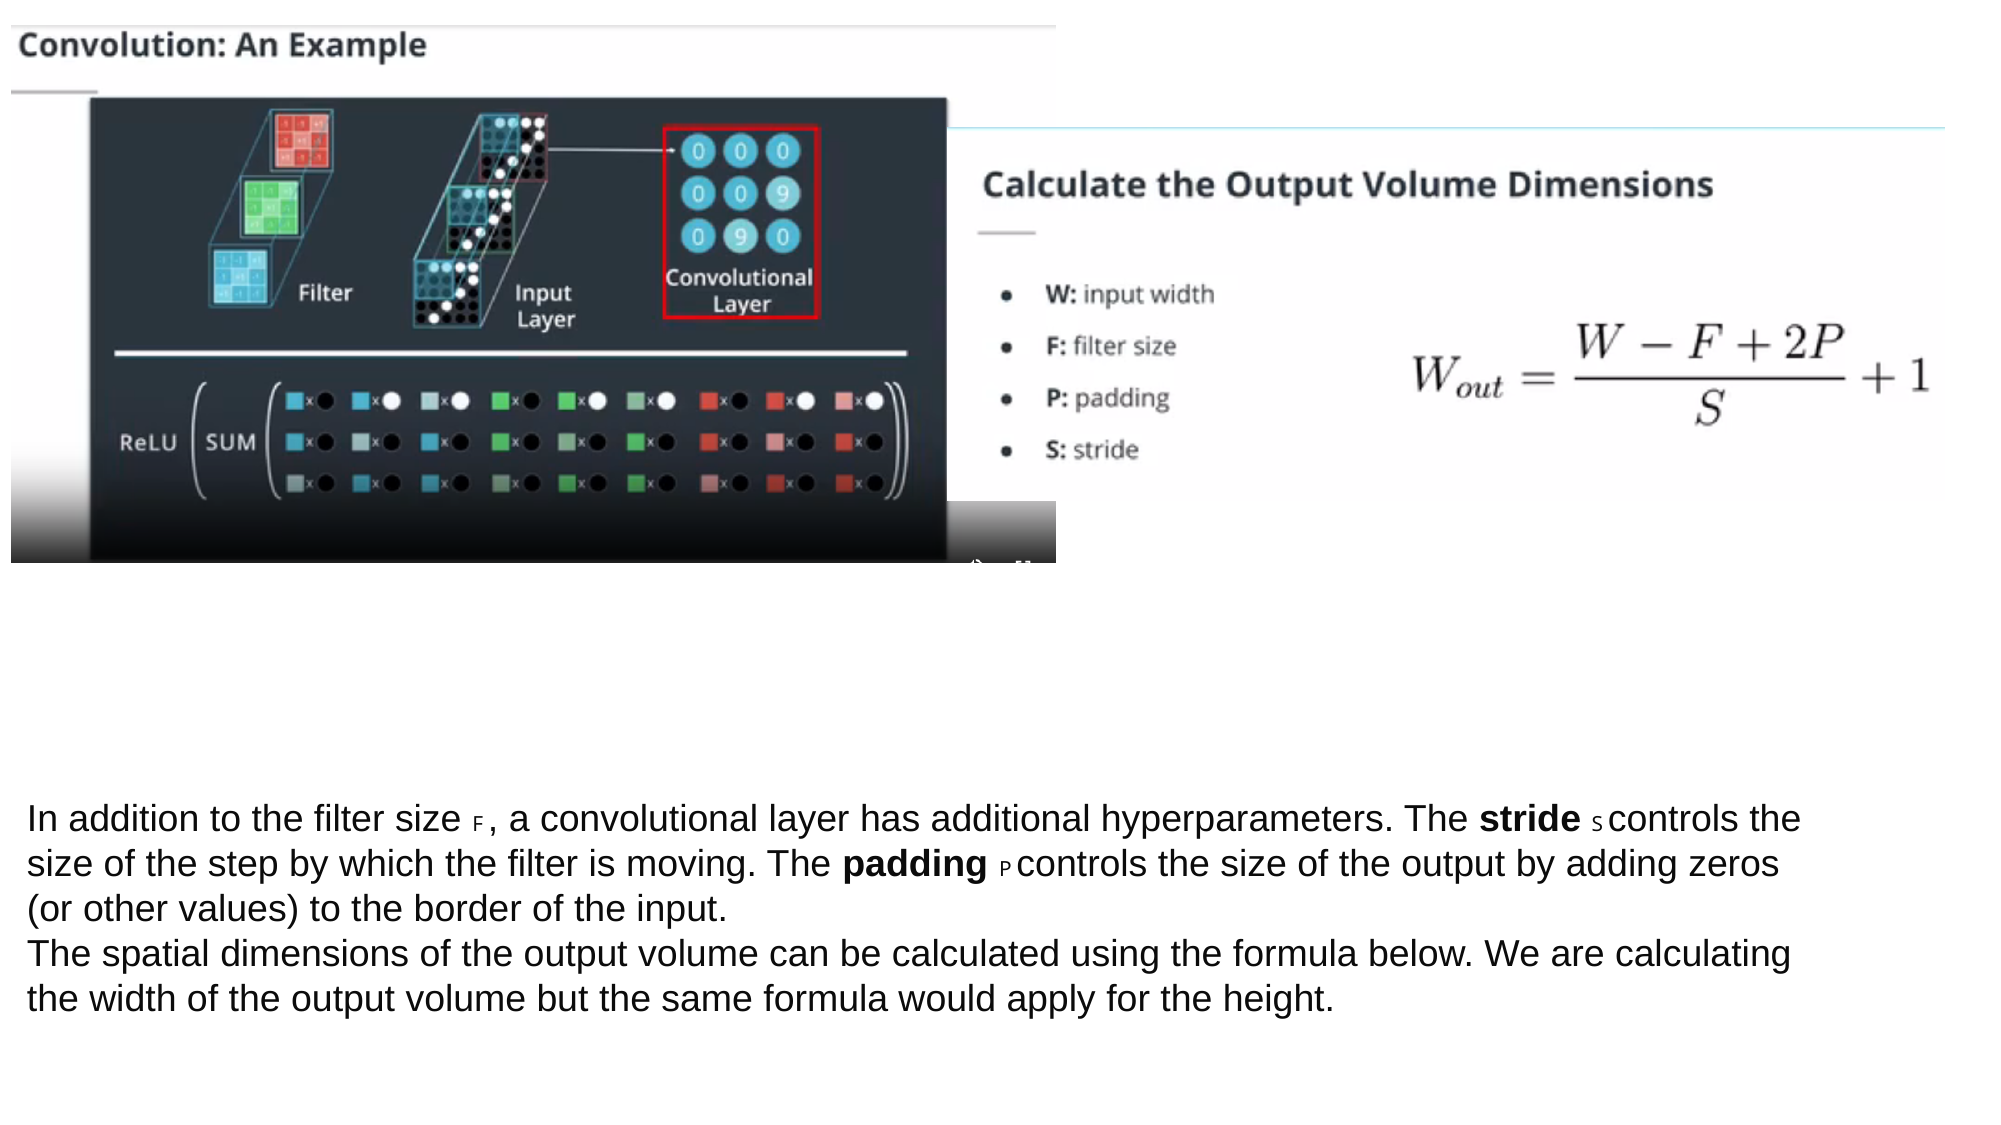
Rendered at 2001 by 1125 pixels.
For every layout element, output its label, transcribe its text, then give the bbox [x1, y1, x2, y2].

text_box In addition to the filter size F , a convolutional layer has additional hyperparameters. The stride S controls the size of the step by which the filter is moving. The padding P controls the size of the output by adding zeros (or other values) to the border of the input. The spatial dimensions of the output volume can be calculated using the formula below. We are calculating the width of the output volume but the same formula would apply for the height. [11, 786, 1837, 1117]
picture [11, 25, 1945, 563]
